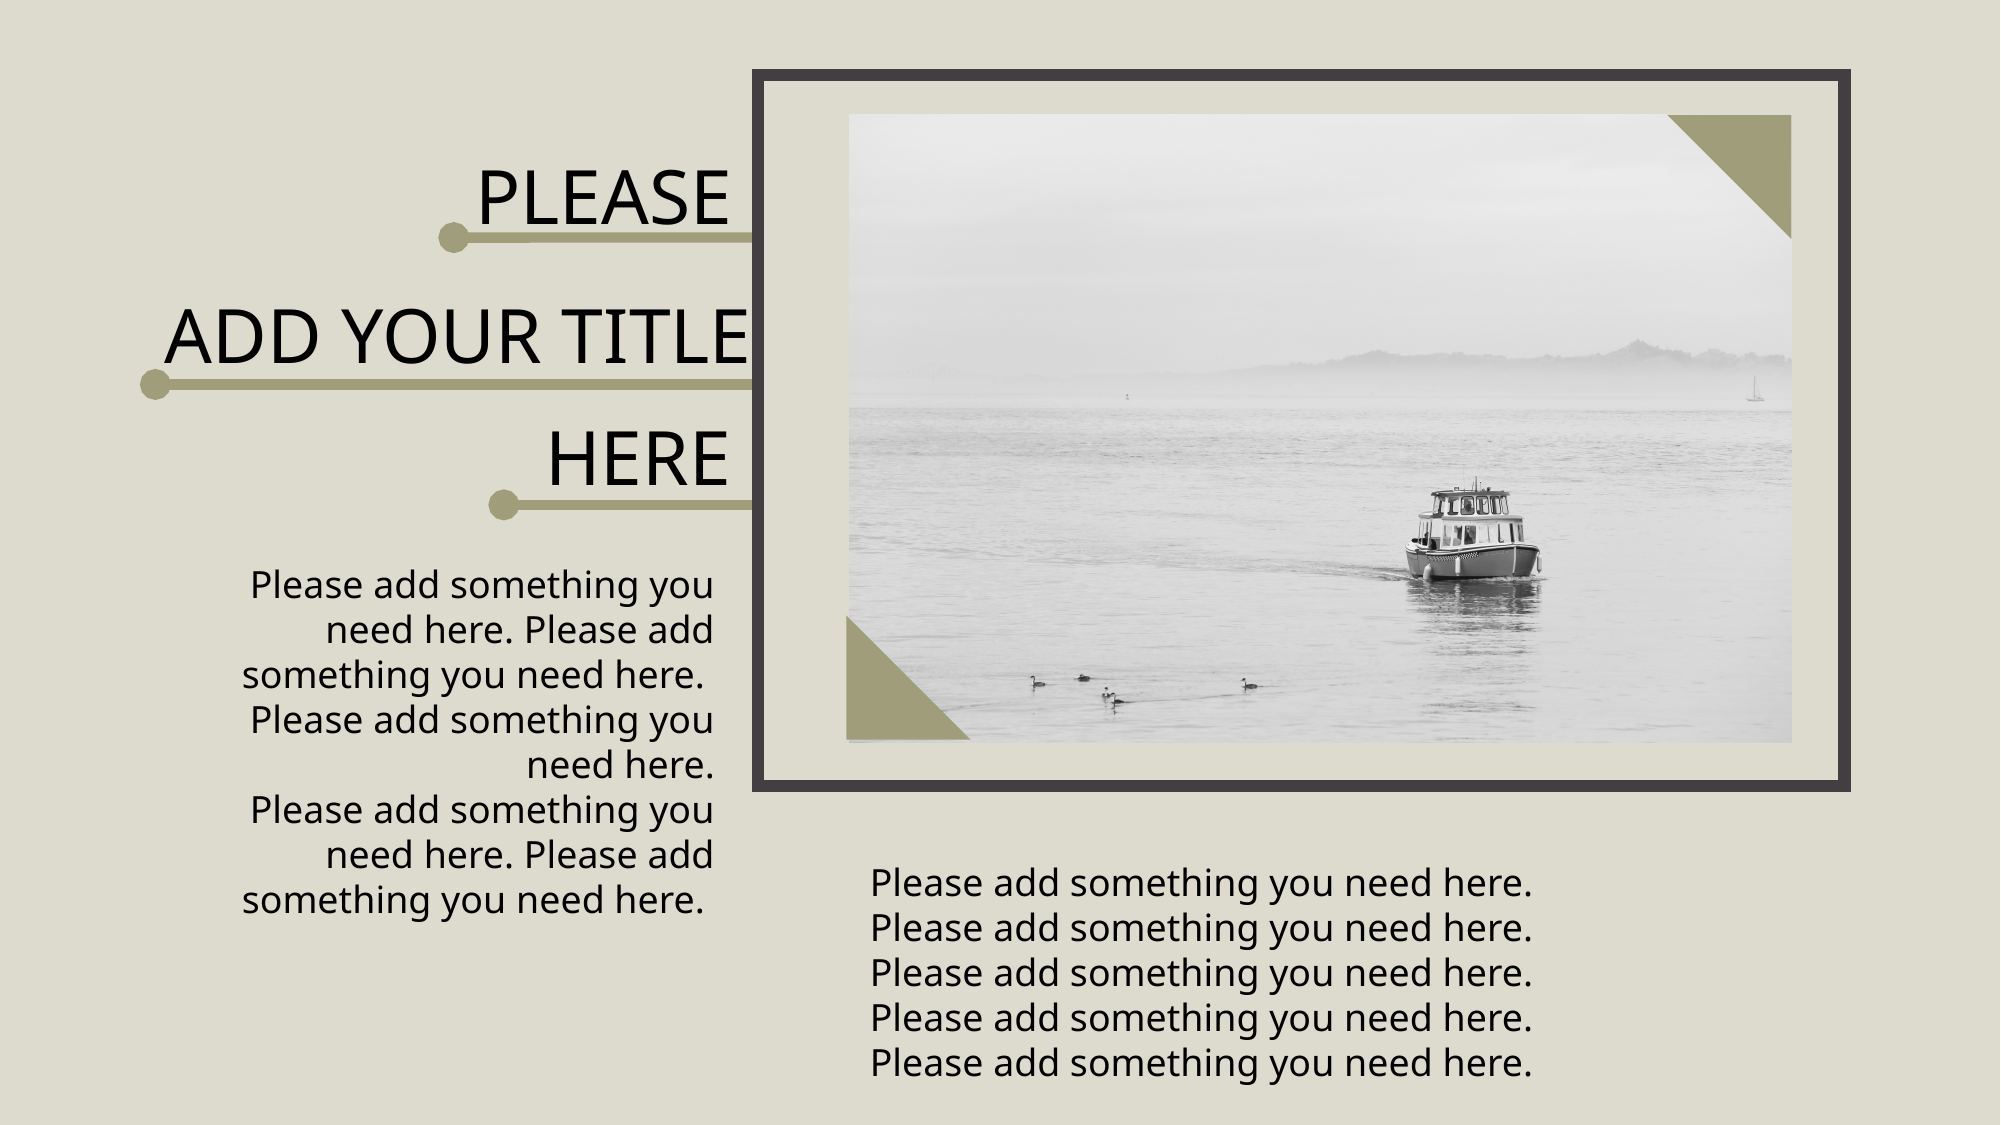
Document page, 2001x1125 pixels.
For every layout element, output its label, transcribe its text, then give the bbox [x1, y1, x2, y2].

text_box PLEASE [460, 142, 748, 237]
text_box ADD YOUR TITLE [149, 280, 757, 386]
text_box HERE [530, 402, 746, 504]
text_box [845, 612, 849, 741]
picture [849, 114, 1792, 743]
text_box Please add something you need here. Please add something you need here. Please add something you need here. Please add something you need here. Please add something you need here. [854, 851, 1616, 1092]
text_box [757, 74, 1846, 787]
text_box Please add something you need here. Please add something you need here. Please add something you need here. Please add something you need here. Please add something you need here. [155, 553, 730, 929]
text_box PLEASE [460, 238, 748, 247]
